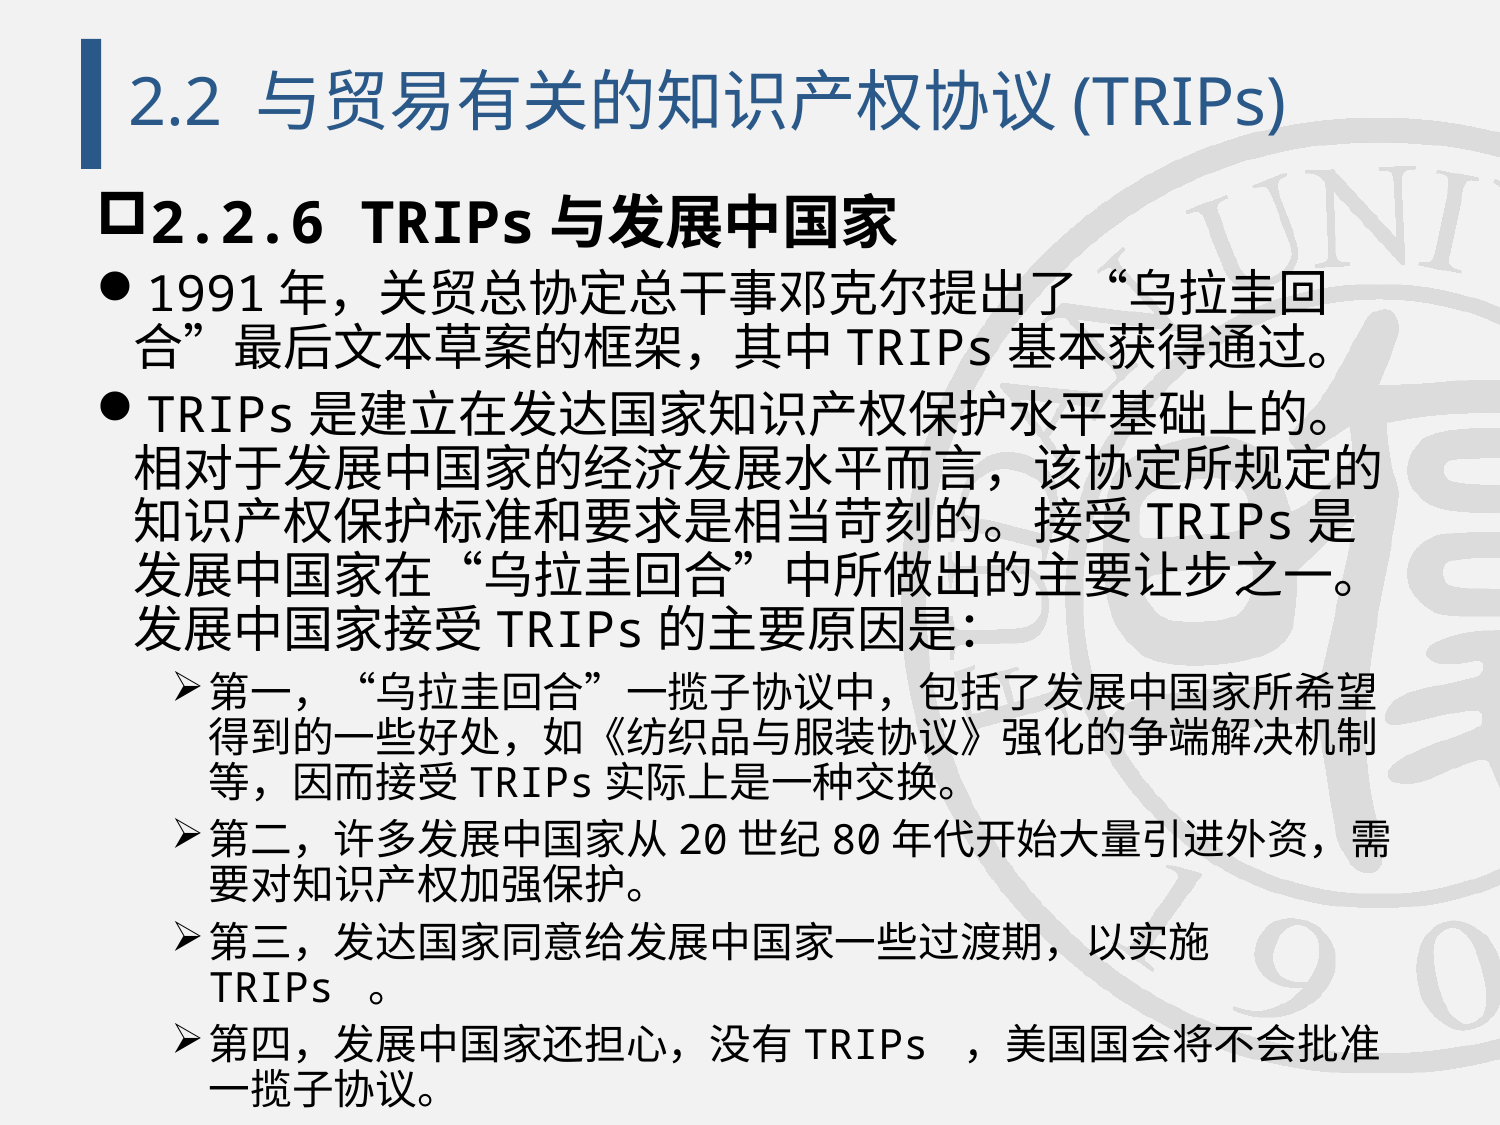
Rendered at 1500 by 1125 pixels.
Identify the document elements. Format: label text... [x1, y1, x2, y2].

list 2.2.6 TRIPs与发展中国家 1991年，关贸总协定总干事邓克尔提出了“乌拉圭回合”最后文本草案的框架，其中TRIPs基本获得通过。 TRIPs是建立在发达国家知识产权保护水平基础上的。相对于发展中国家的经济发展水平而言，该协定所规定的知识产权保护标准和要求是相当苛刻的。接受TRIPs是发展中国家在“乌拉圭回合”中所做出的主要让步之一。发展中国家接受TRIPs的主要原因是： 第一，“乌拉圭回合”一揽子协议中，包括了发展中国家所希望得到的一些好处，如《纺织品与服装协议》强化的争端解决机制等，因而接受TRIPs实际上是一种交换。 第二，许多发展中国家从20世纪80年代开始大量引进外资，需要对知识产权加强保护。 第三，发达国家同意给发展中国家一些过渡期，以实施 TRIPs 。 第四，发展中国家还担心，没有TRIPs ，美国国会将不会批准一揽子协议。 [81, 185, 1417, 1014]
title 2.2 与贸易有关的知识产权协议(TRIPs) [113, 49, 1387, 159]
